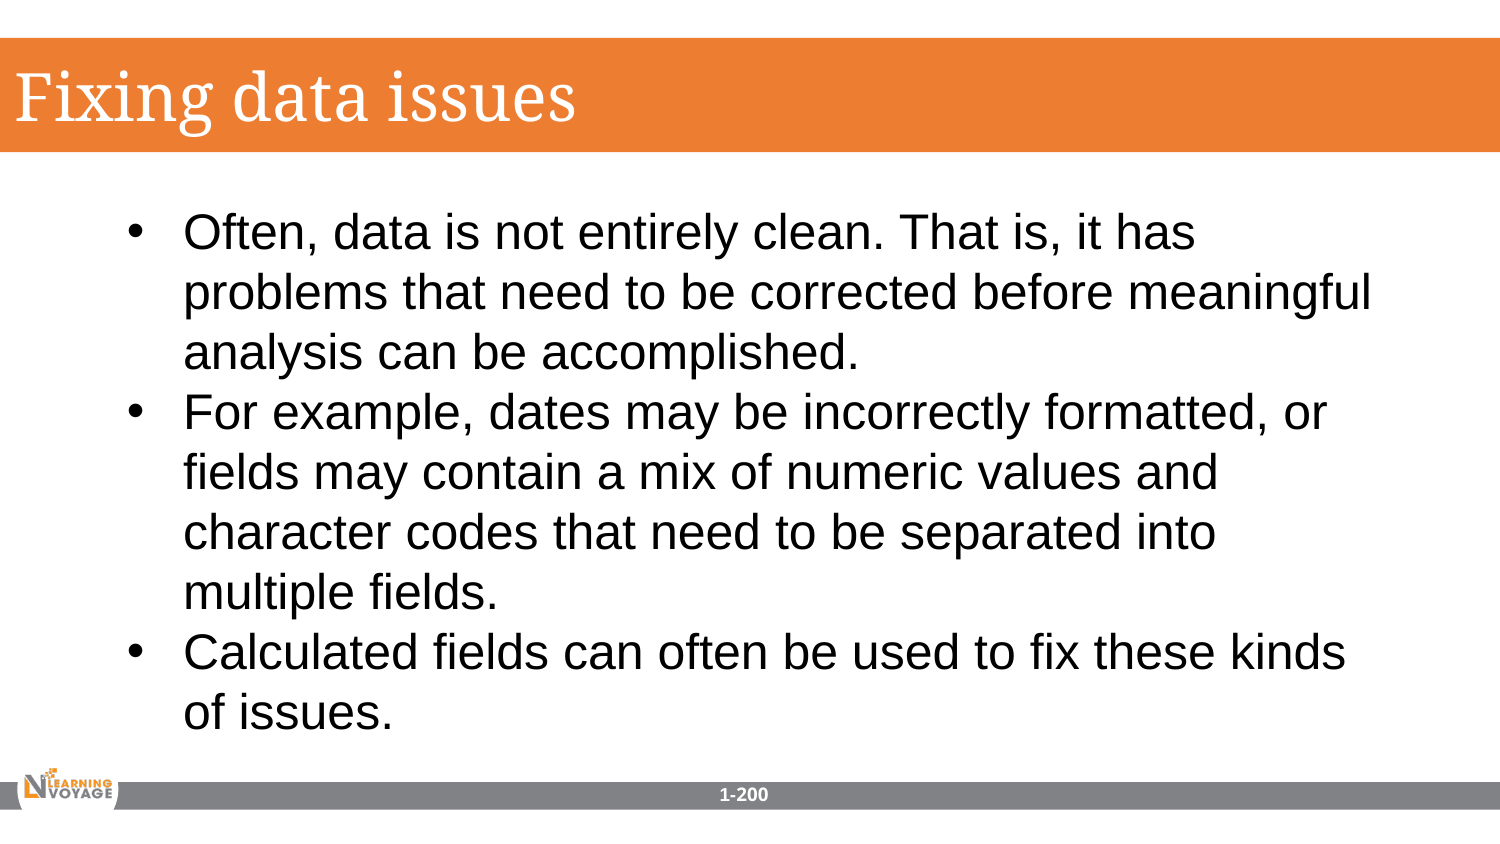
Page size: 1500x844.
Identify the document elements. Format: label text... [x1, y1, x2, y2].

text_box Often, data is not entirely clean. That is, it has problems that need to be corrected before meaningful analysis can be accomplished. For example, dates may be incorrectly formatted, or fields may contain a mix of numeric values and character codes that need to be separated into multiple fields. Calculated fields can often be used to fix these kinds of issues. [126, 197, 1373, 740]
slide_number 1-200 [692, 770, 784, 821]
picture [0, 706, 144, 844]
text_box Fixing data issues [0, 37, 1500, 153]
